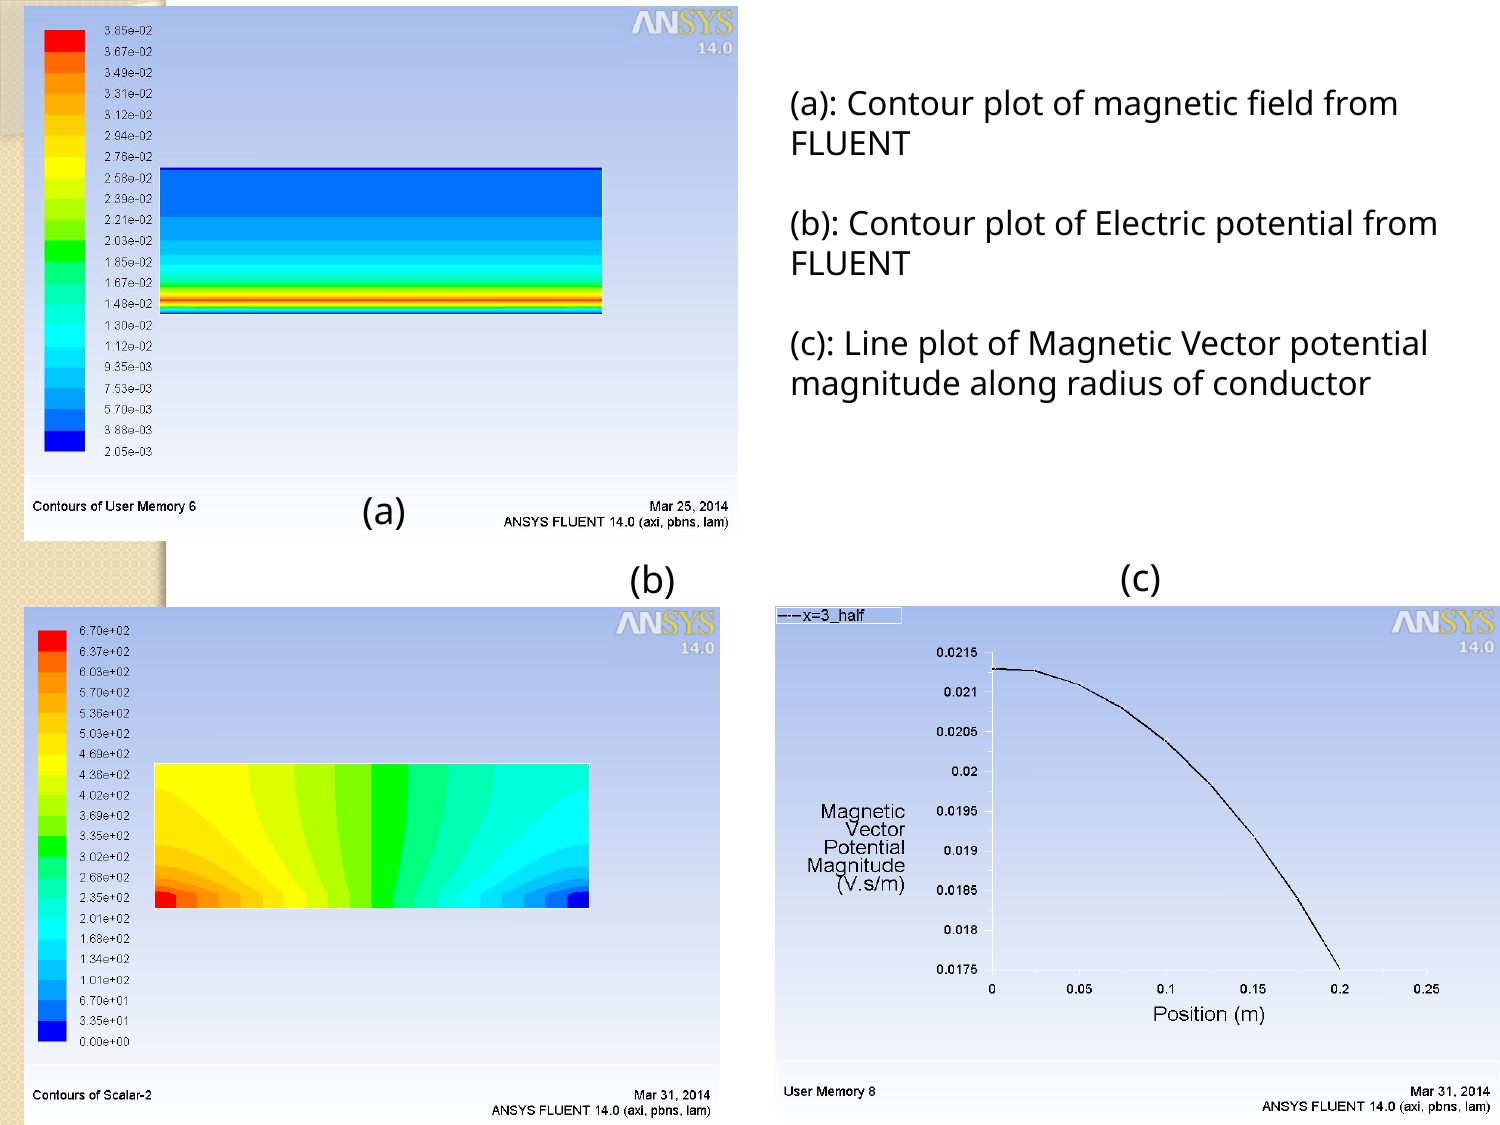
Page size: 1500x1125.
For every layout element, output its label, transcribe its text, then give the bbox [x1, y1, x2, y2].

text_box (b) [615, 552, 691, 604]
picture [775, 606, 1500, 1125]
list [24, 607, 721, 1125]
picture [24, 5, 738, 541]
text_box (c) [1105, 546, 1176, 603]
text_box (a): Contour plot of magnetic field from FLUENT (b): Contour plot of Electric potential from FLUENT (c): Line plot of Magnetic Vector potential magnitude along radius of conductor [775, 74, 1499, 410]
